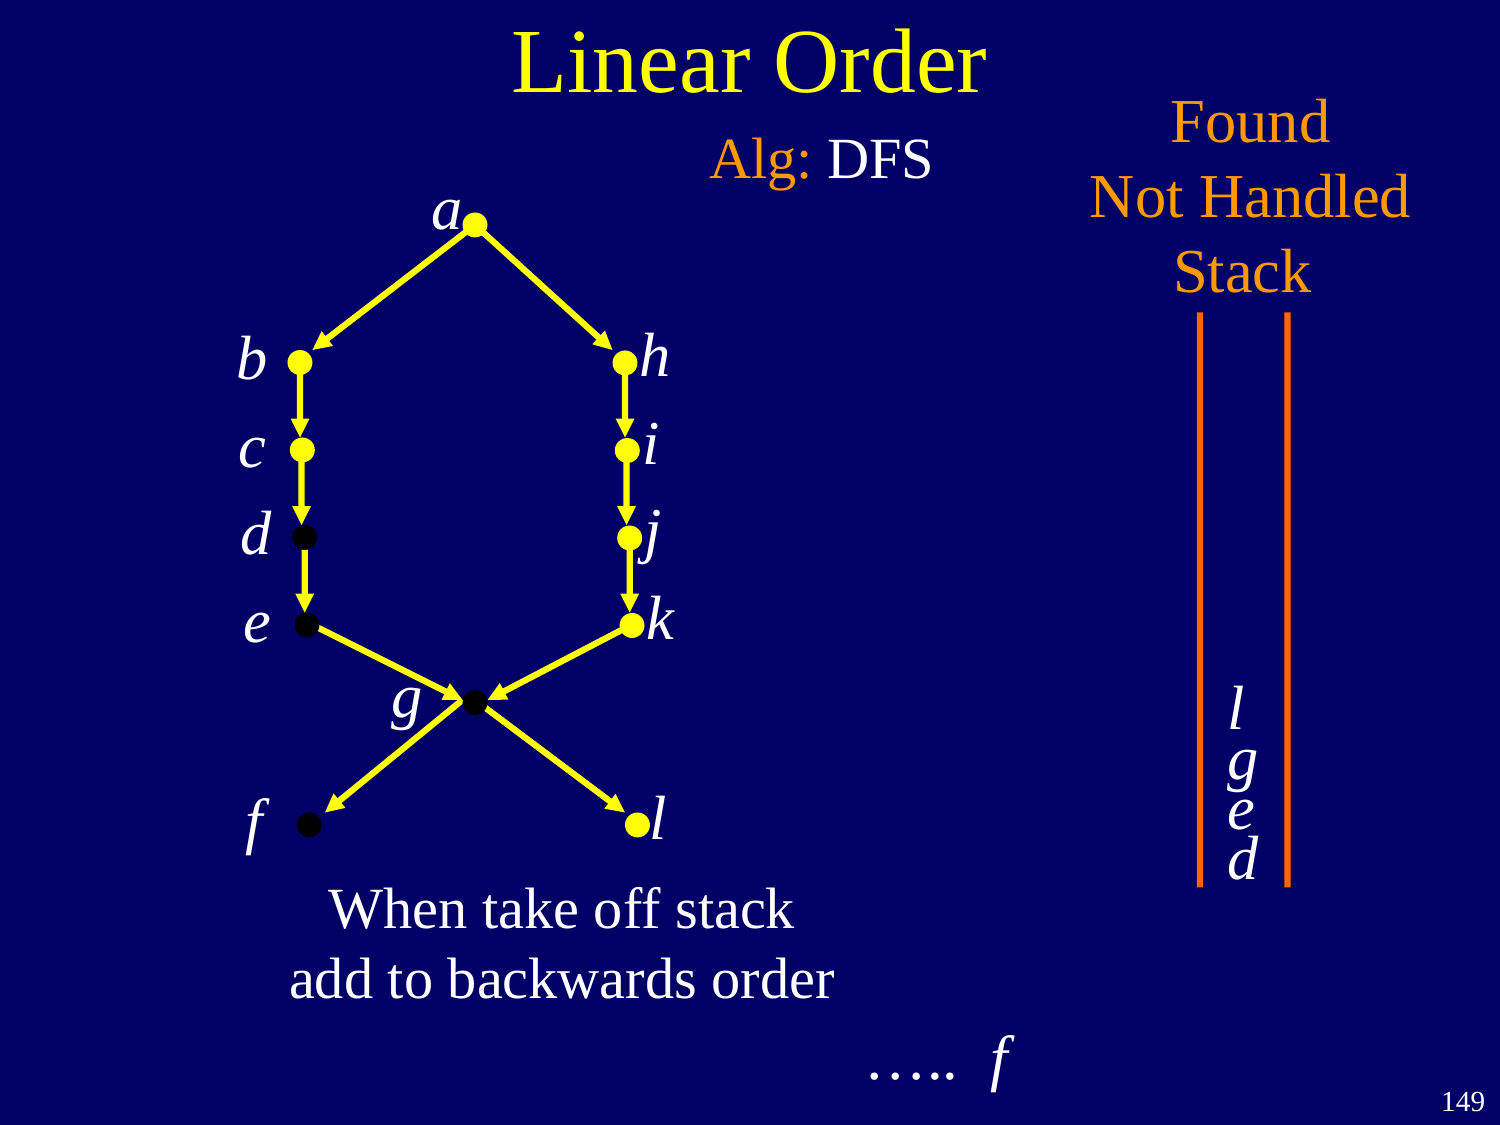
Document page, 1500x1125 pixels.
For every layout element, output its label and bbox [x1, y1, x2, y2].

text_box [221, 309, 287, 663]
title [112, 0, 1388, 150]
text_box [312, 159, 613, 350]
text_box [230, 72, 1427, 1100]
text_box [296, 812, 322, 838]
text_box [624, 769, 682, 859]
text_box [287, 306, 690, 813]
